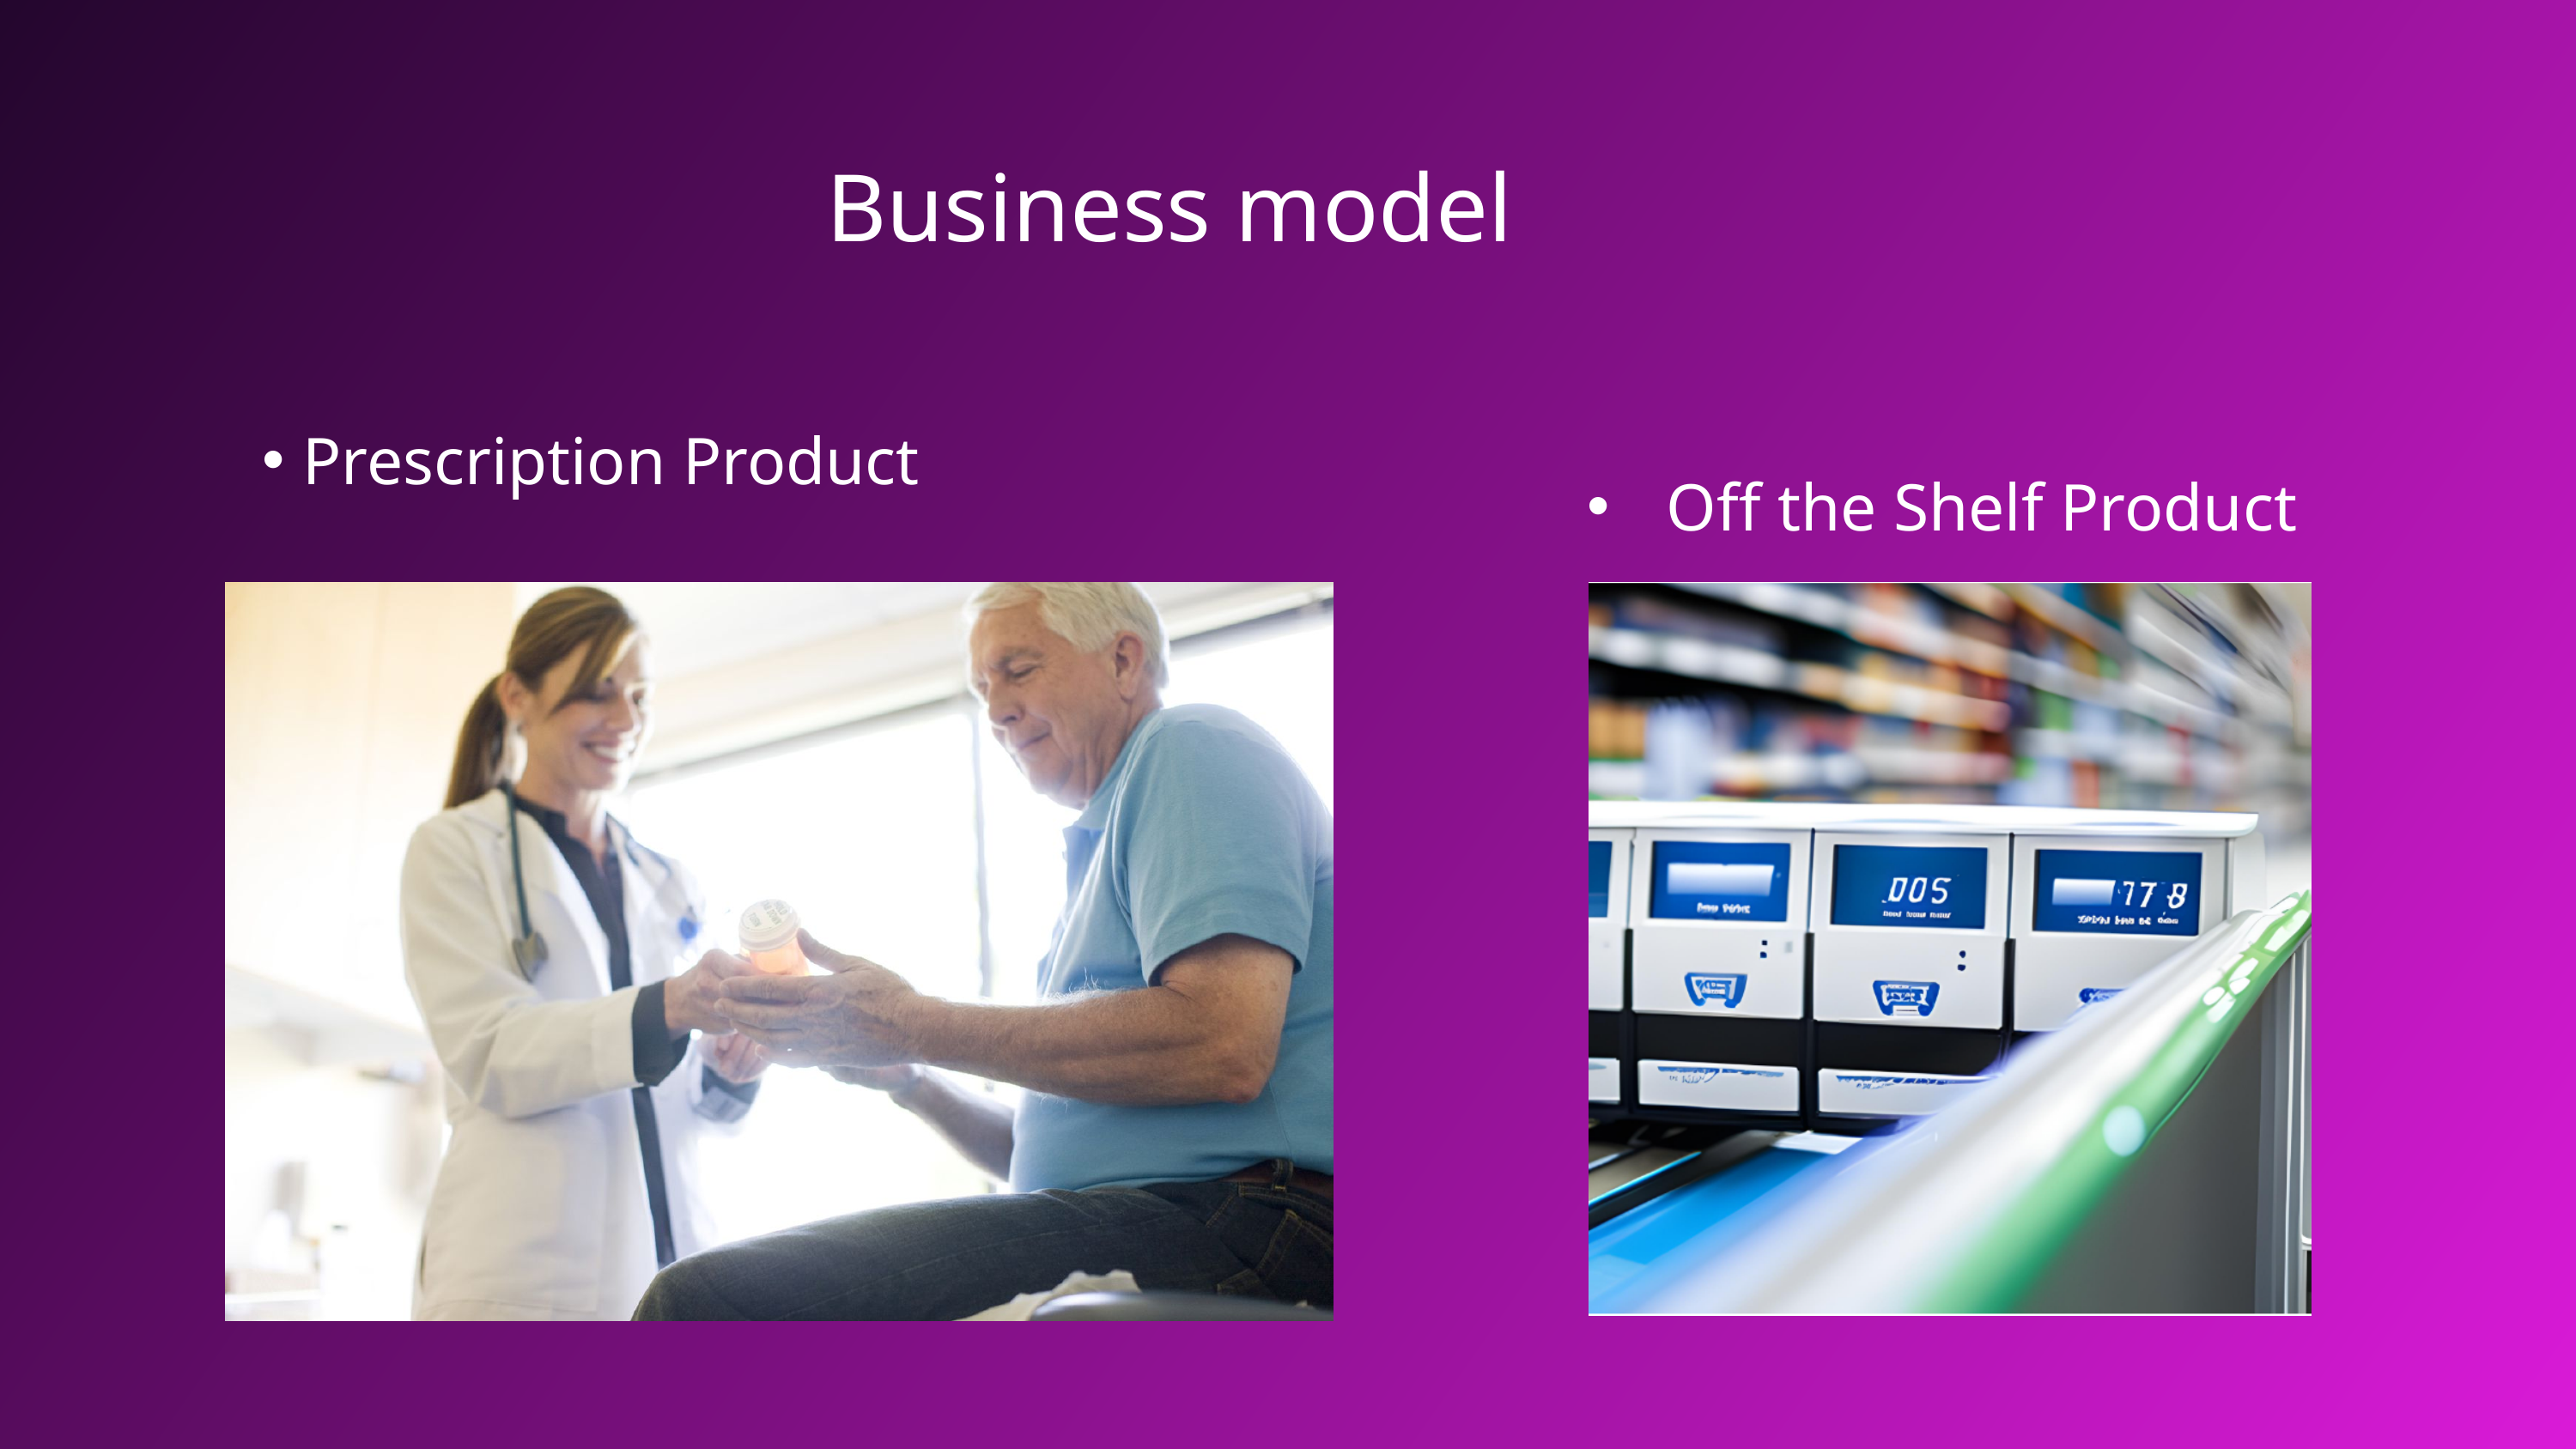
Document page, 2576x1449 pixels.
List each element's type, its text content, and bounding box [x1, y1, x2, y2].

picture [225, 582, 1334, 1322]
text_box Business model [362, 130, 2001, 261]
picture [1588, 582, 2312, 1317]
text_box Prescription Product [249, 413, 933, 543]
text_box Off the Shelf Product [1255, 413, 2550, 544]
